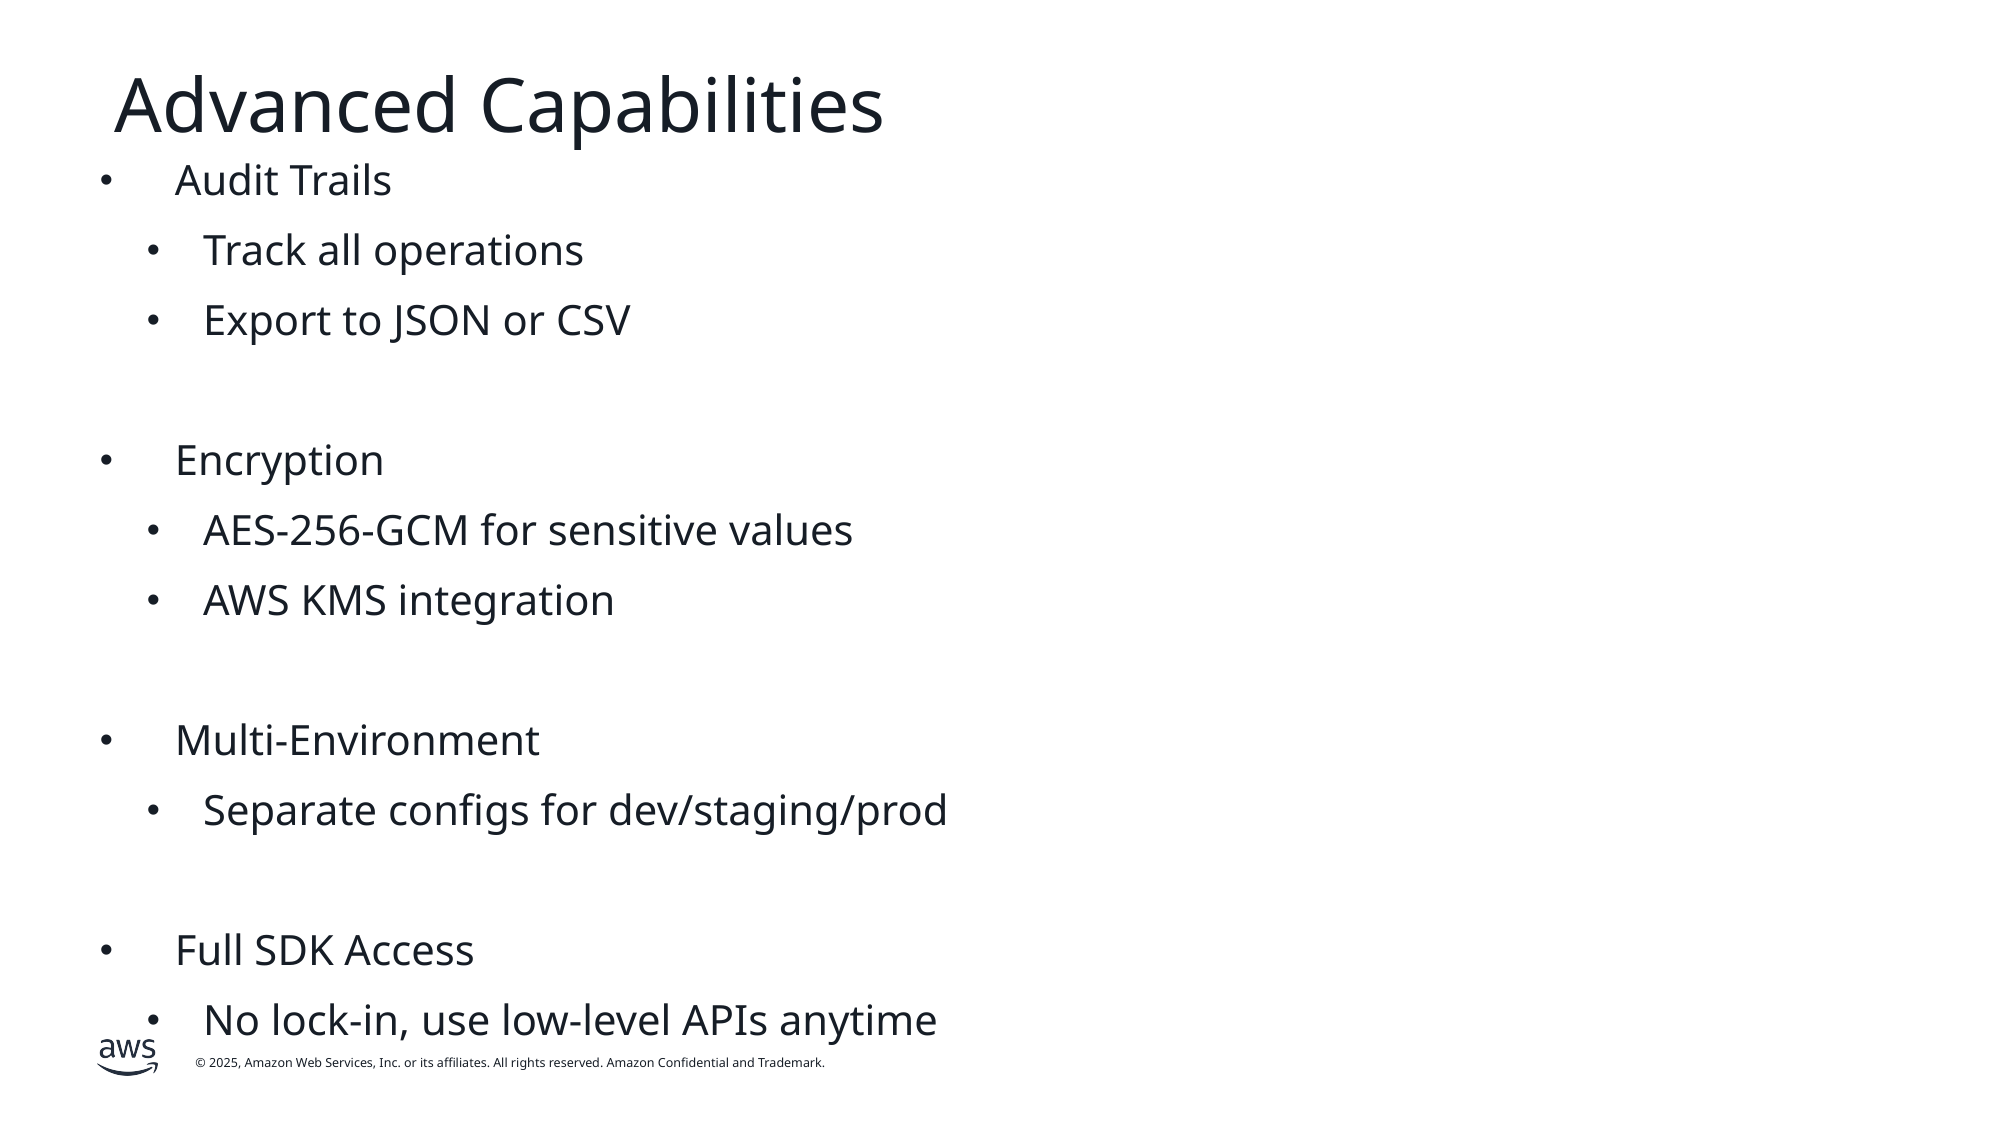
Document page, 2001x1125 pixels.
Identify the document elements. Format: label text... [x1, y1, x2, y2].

list Audit Trails Track all operations Export to JSON or CSV Encryption AES-256-GCM for sensitive values AWS KMS integration Multi-Environment Separate configs for dev/staging/prod Full SDK Access No lock-in, use low-level APIs anytime [99, 152, 1900, 1125]
title Advanced Capabilities [99, 64, 1900, 152]
